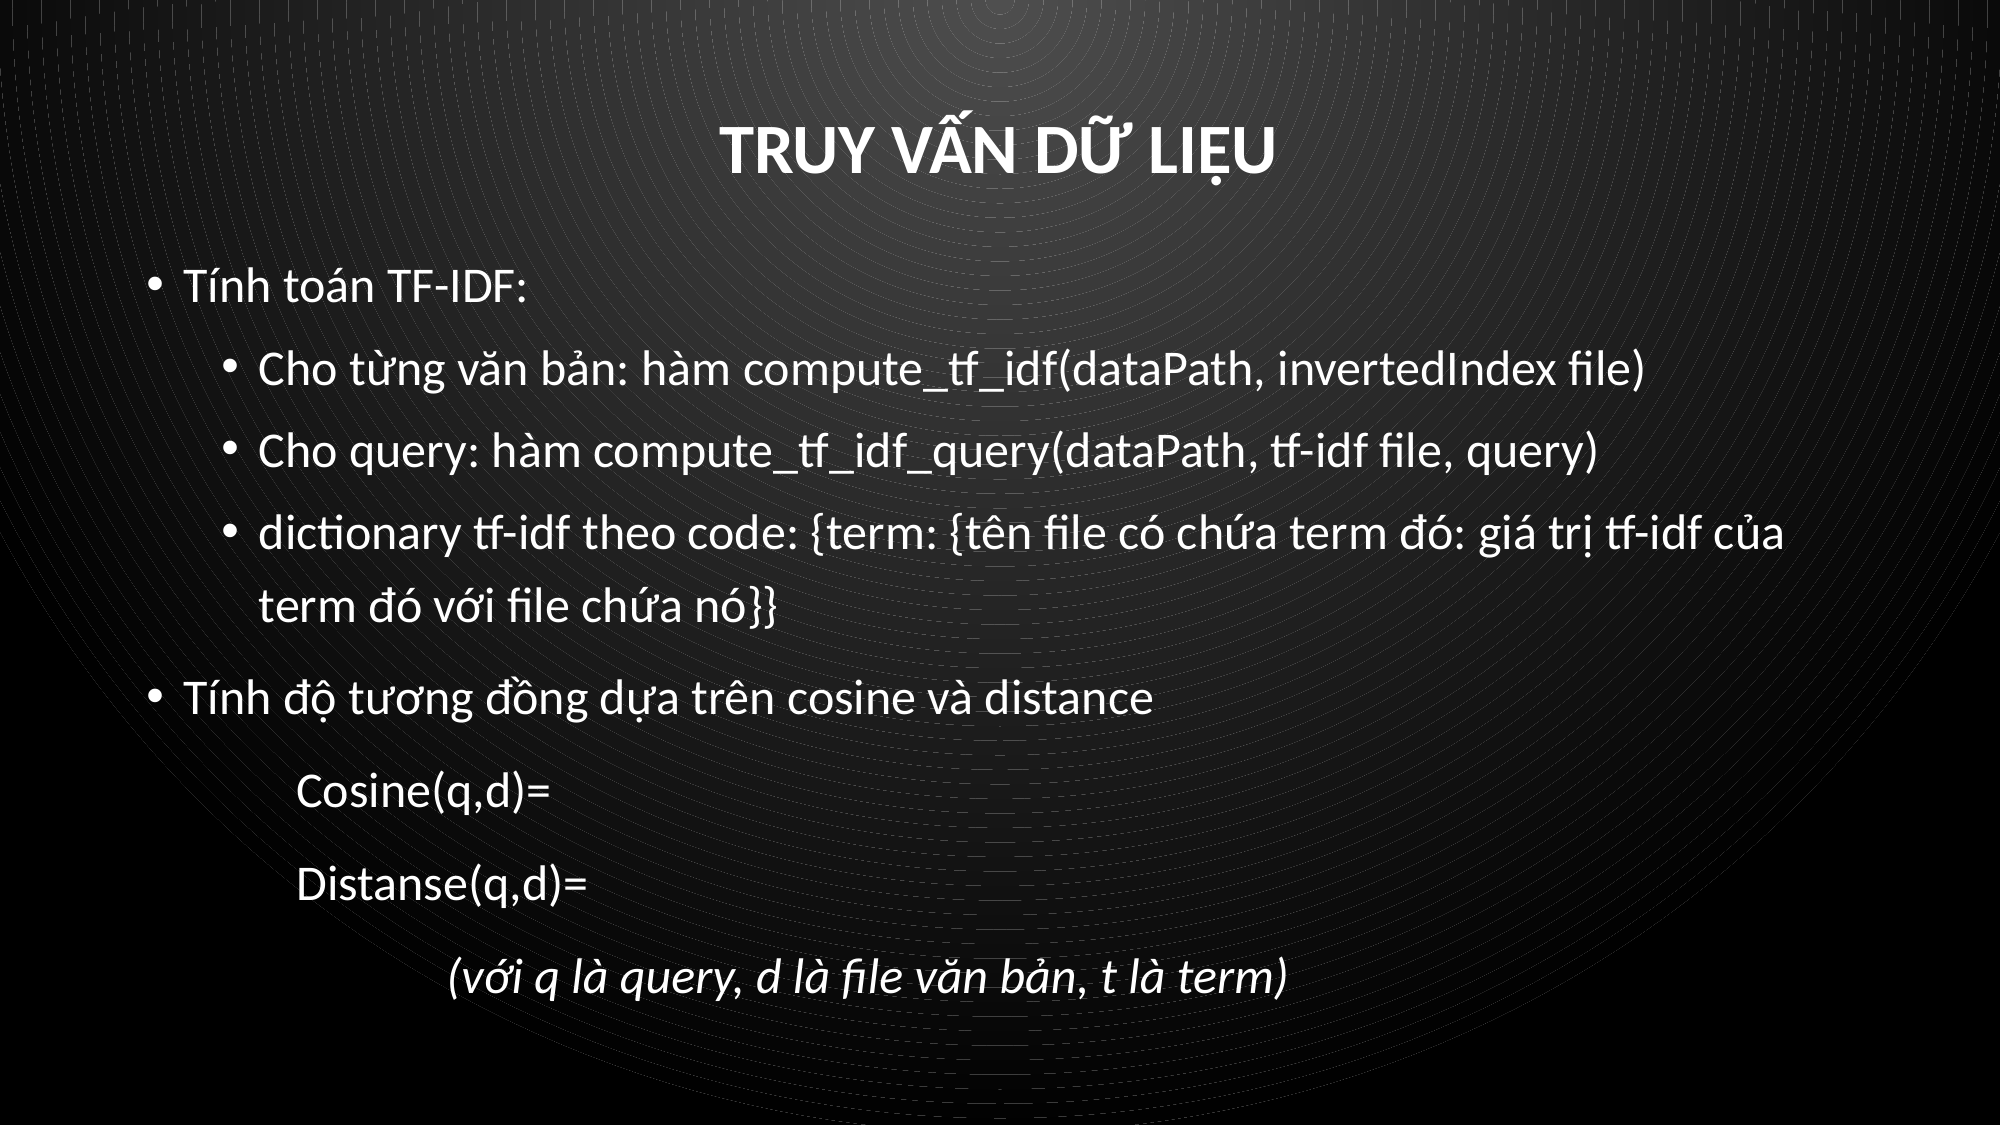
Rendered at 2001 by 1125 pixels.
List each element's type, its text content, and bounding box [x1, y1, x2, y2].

title Truy vấn dữ liệu [149, 99, 1849, 286]
